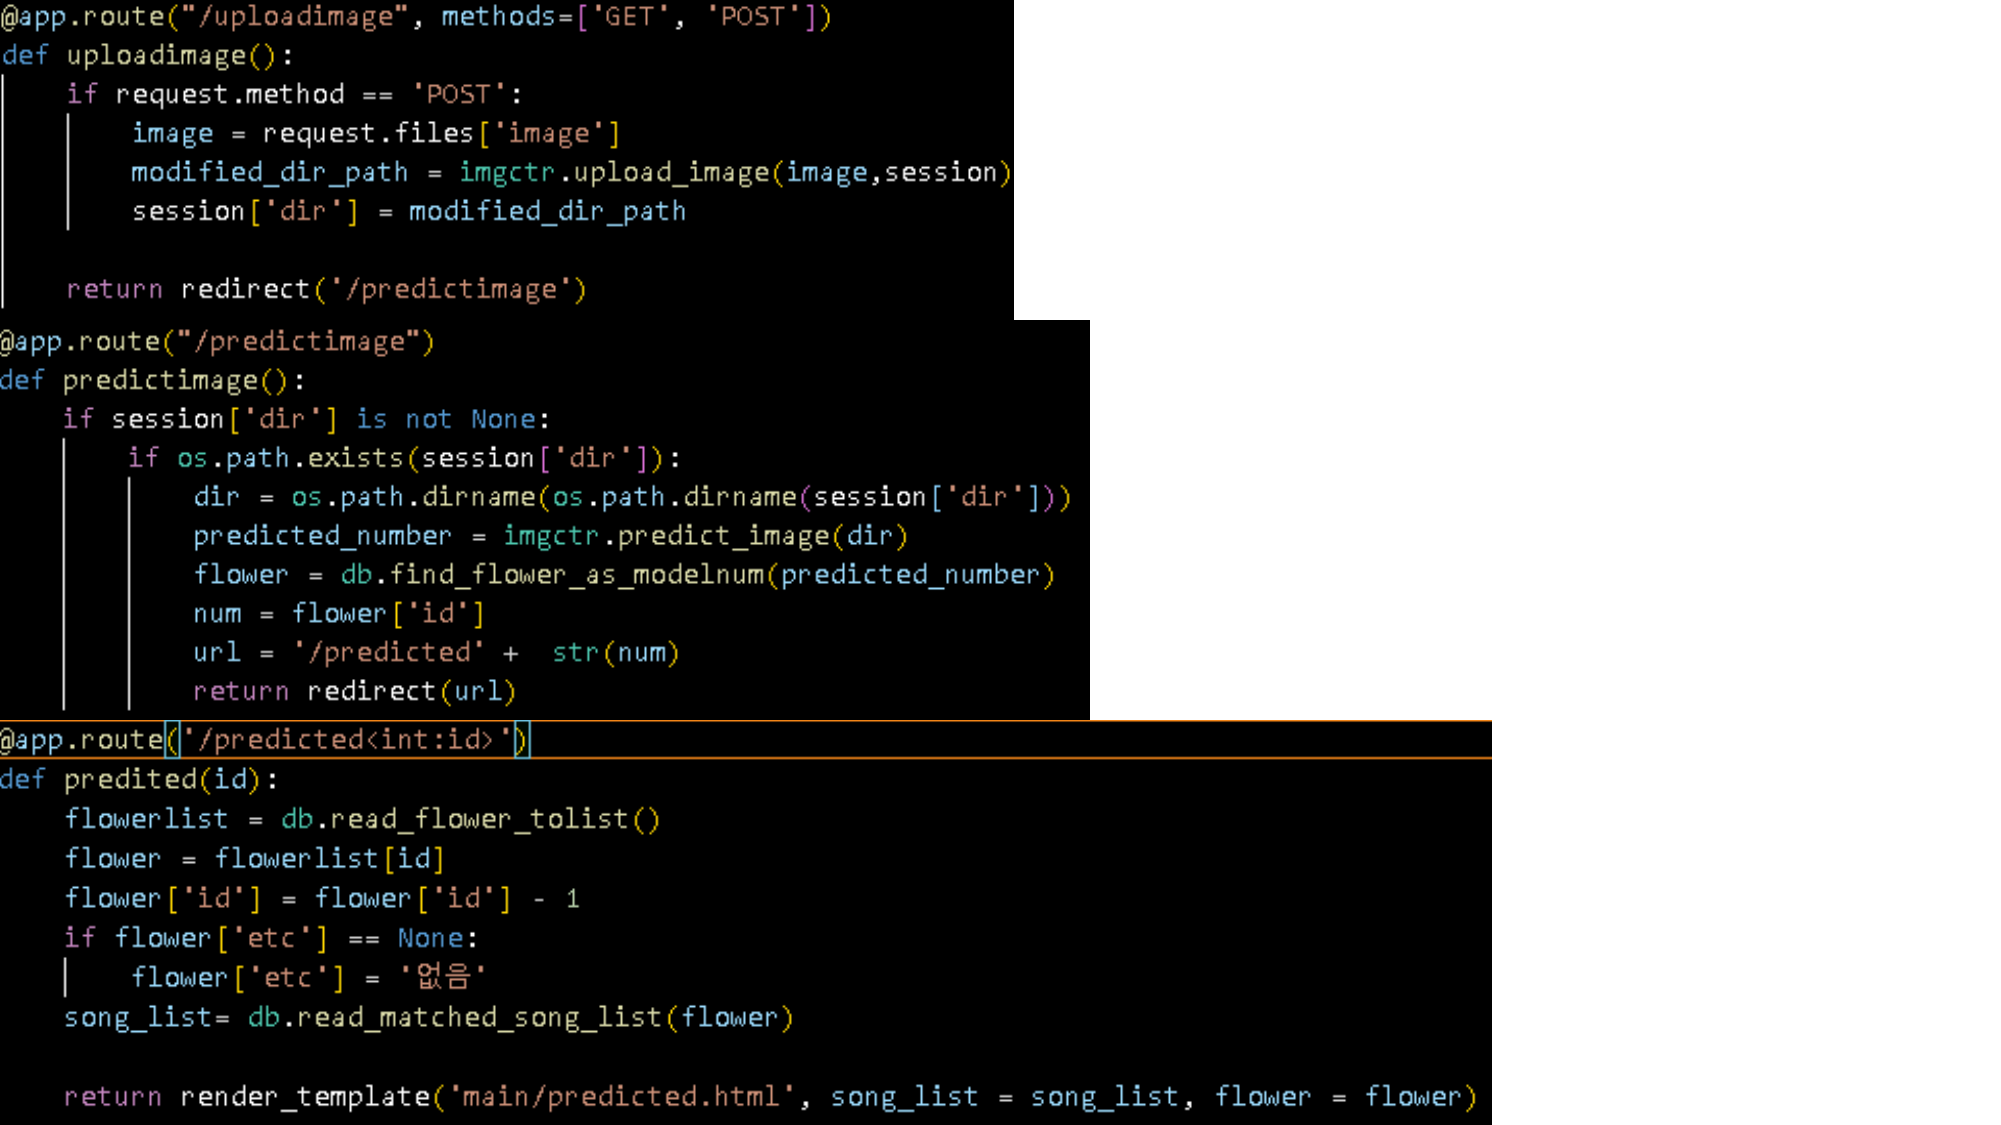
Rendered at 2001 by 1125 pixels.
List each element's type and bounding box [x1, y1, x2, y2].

picture [0, 0, 1492, 1125]
